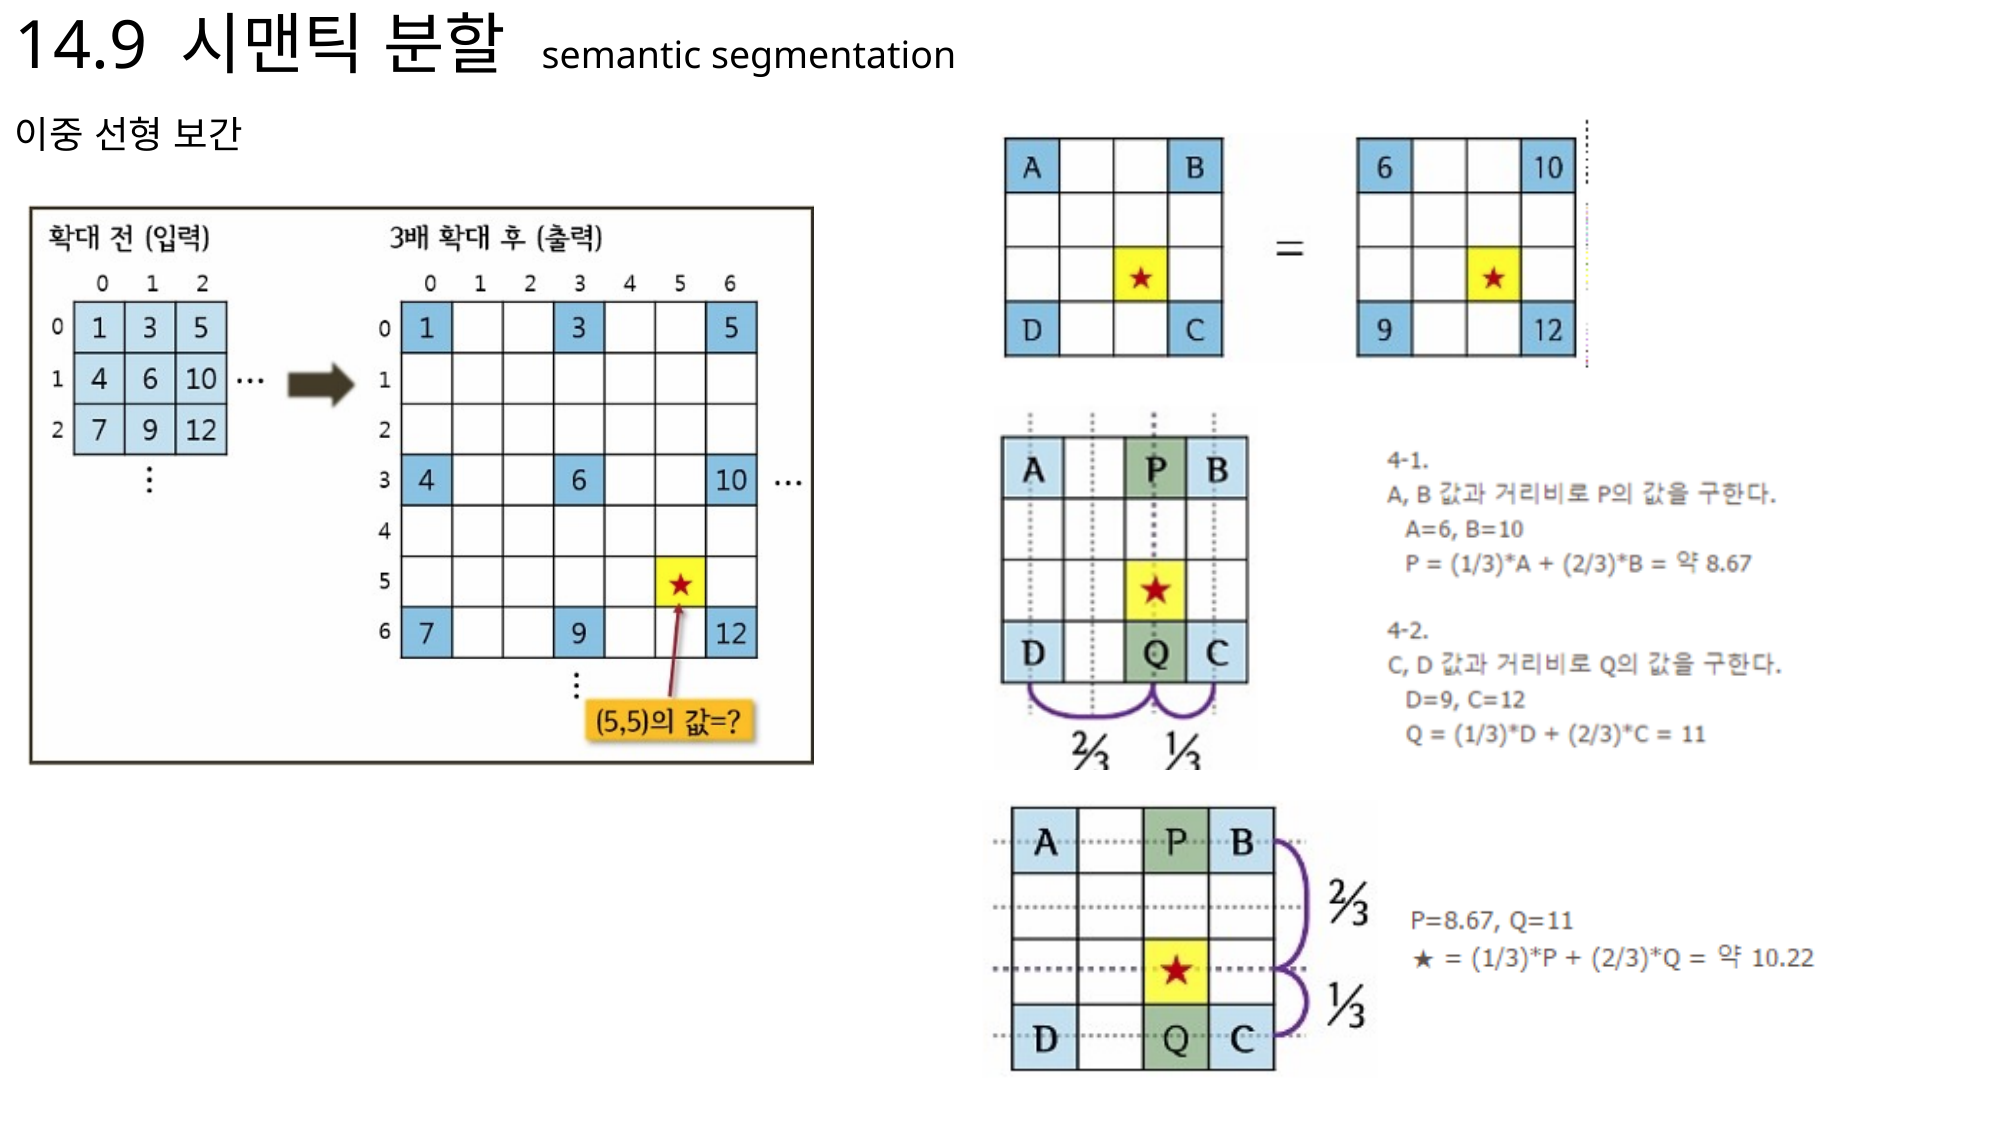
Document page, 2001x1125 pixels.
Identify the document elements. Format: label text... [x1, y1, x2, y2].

picture [970, 103, 1852, 1095]
text_box 이중 선형 보간 [0, 103, 970, 164]
text_box 14.9 시맨틱 분할 semantic segmentation [0, 3, 1312, 103]
picture [24, 204, 814, 771]
